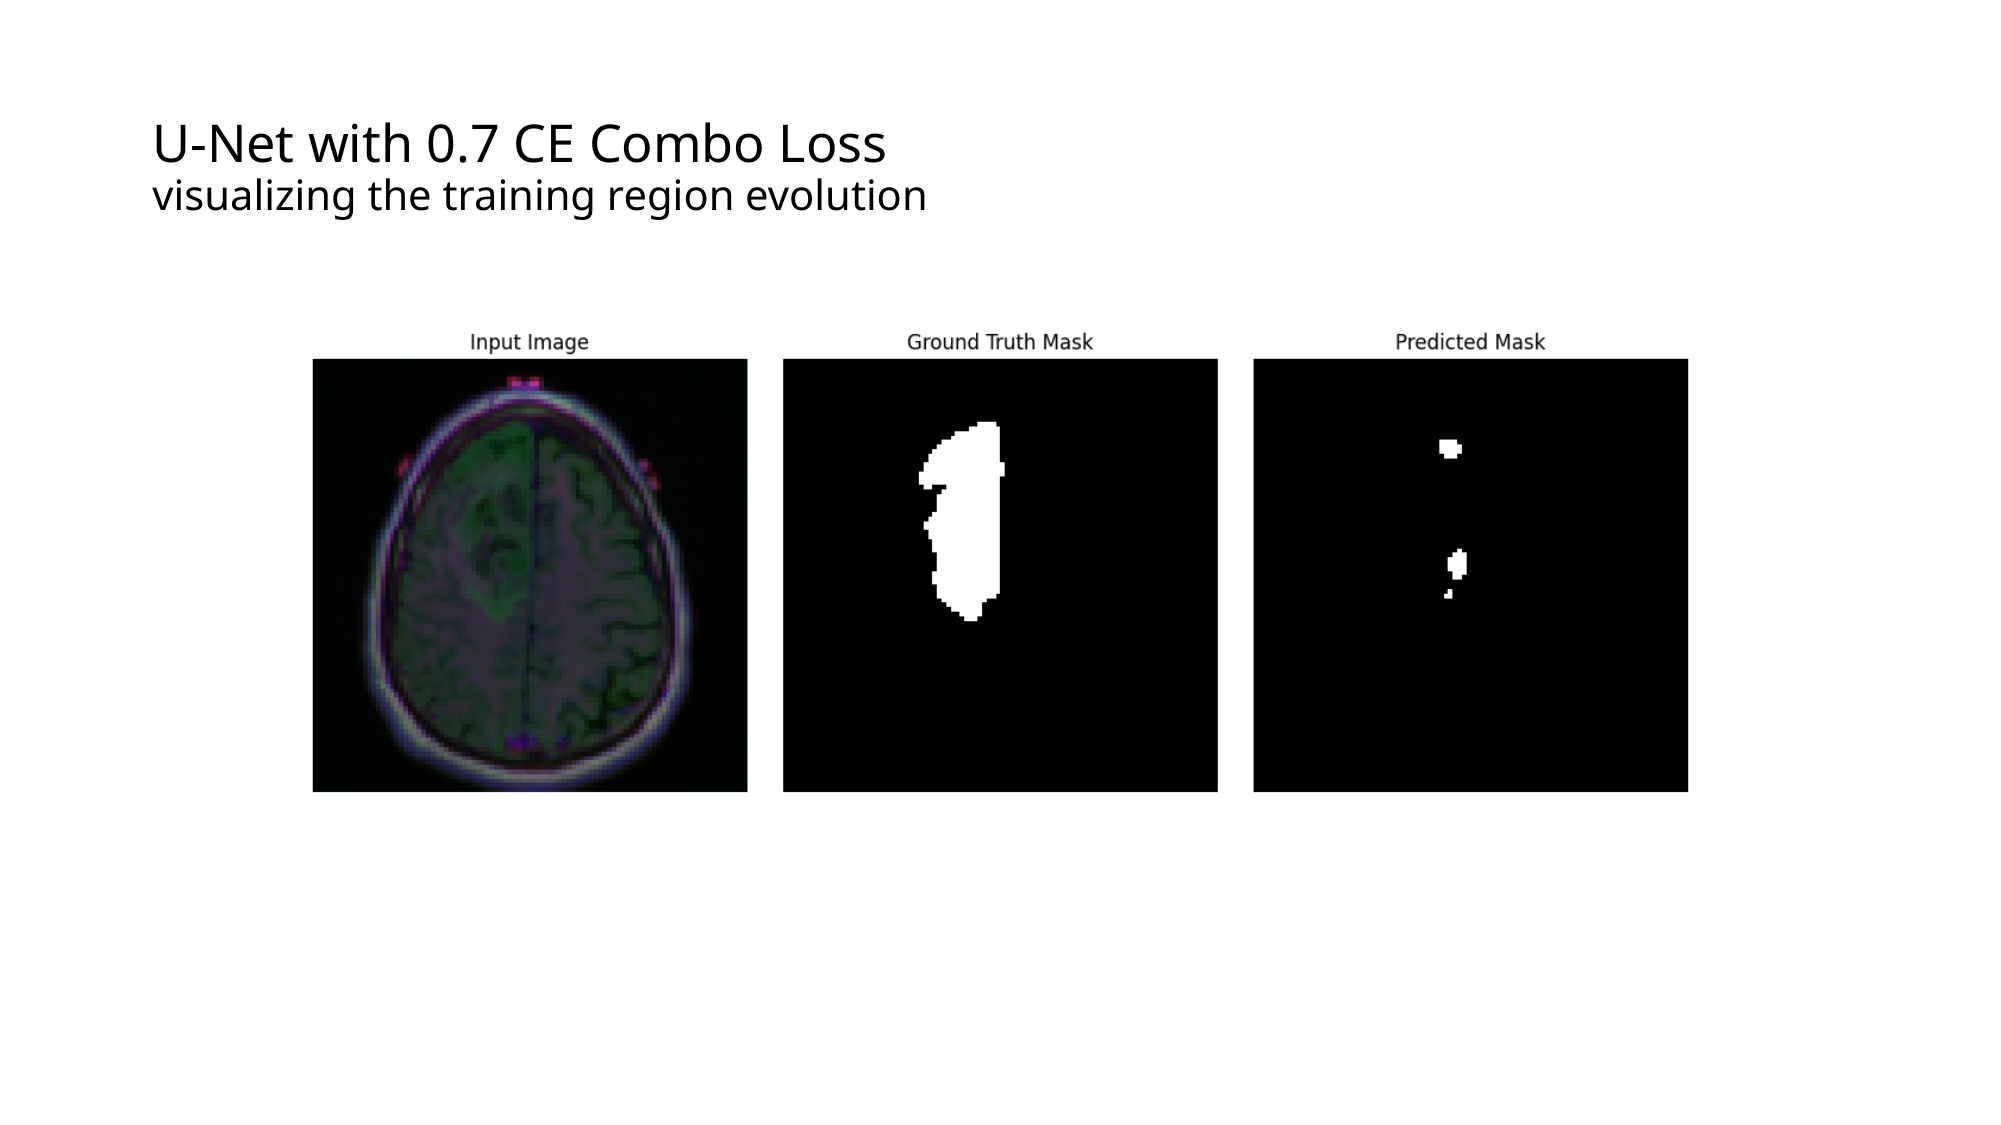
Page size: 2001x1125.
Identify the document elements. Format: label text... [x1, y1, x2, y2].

picture [301, 320, 1699, 805]
title U-Net with 0.7 CE Combo Loss visualizing the training region evolution [137, 59, 1863, 278]
